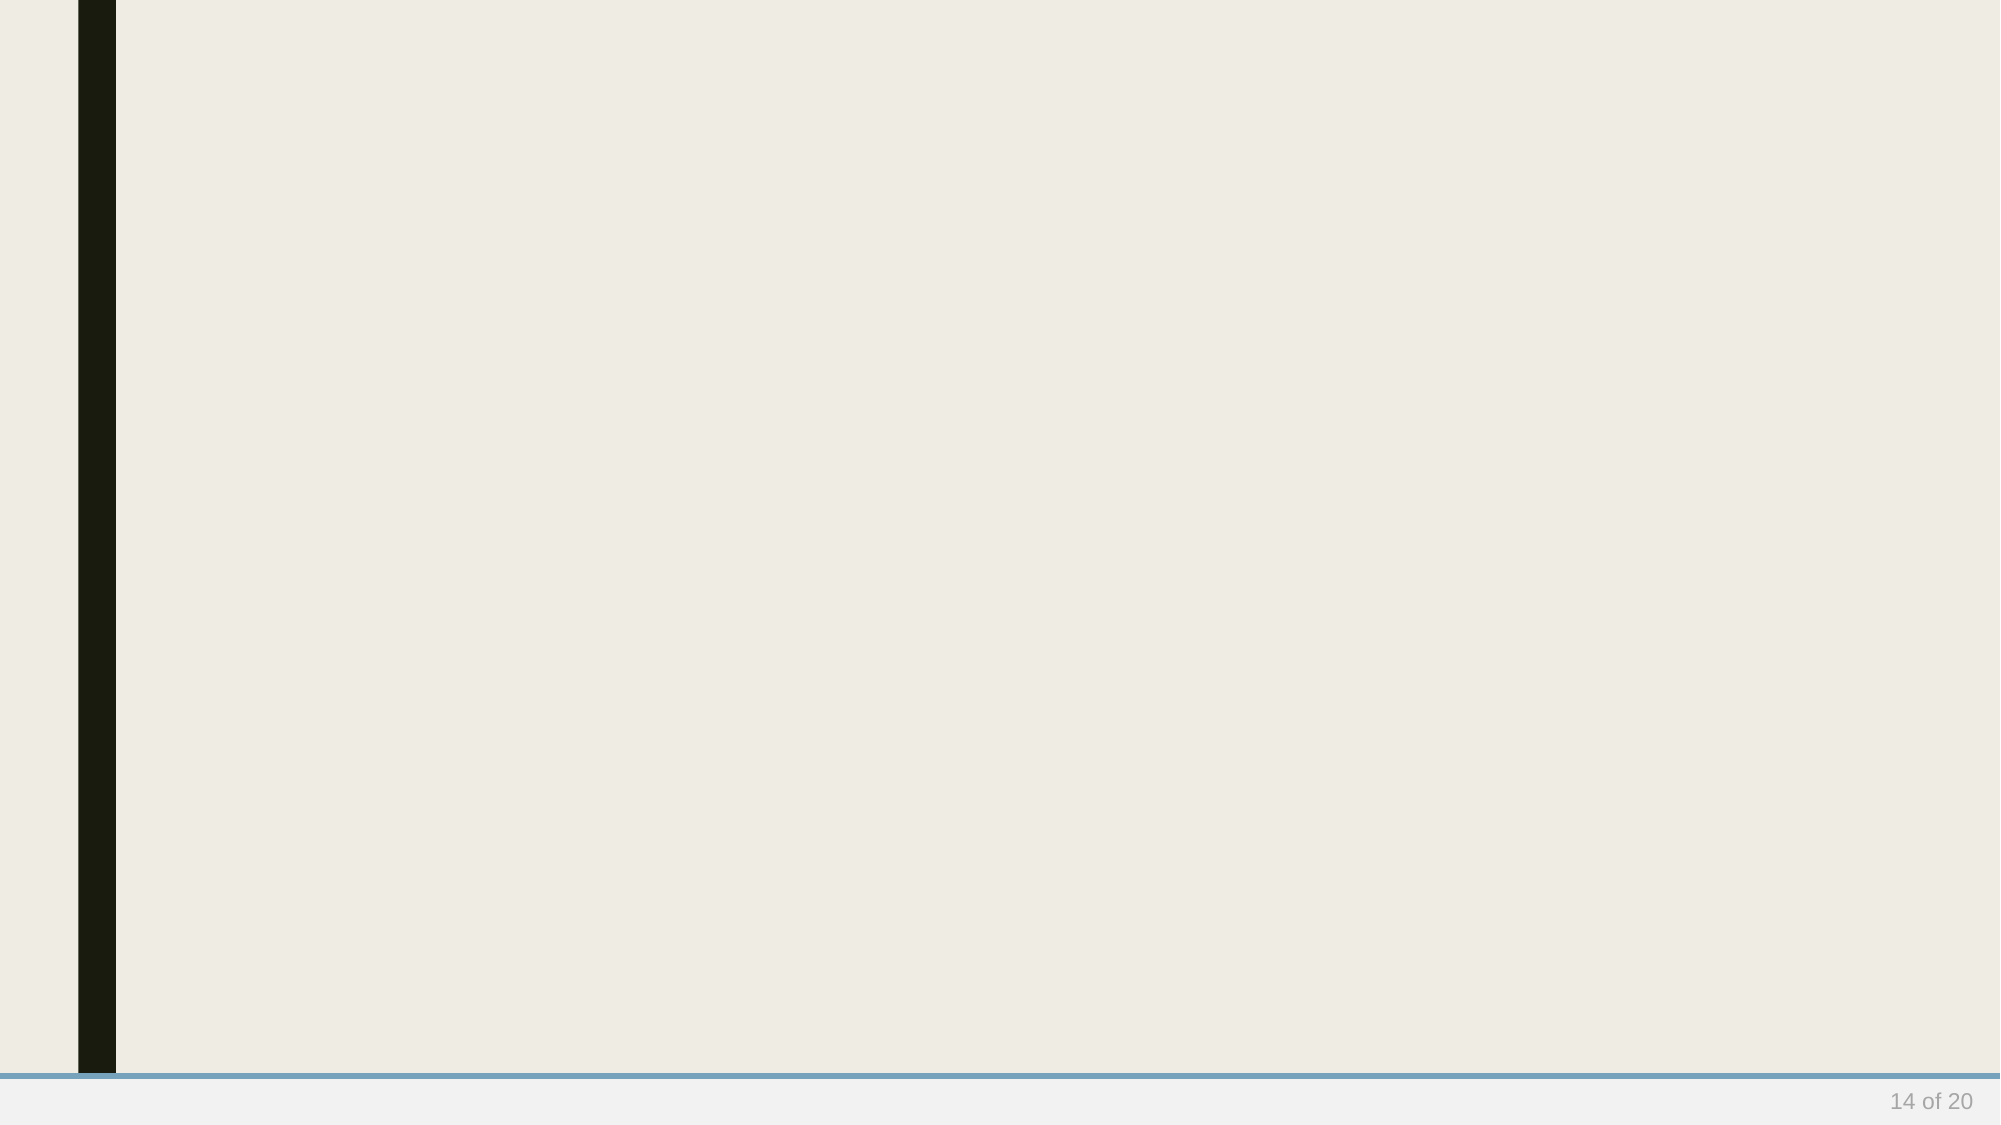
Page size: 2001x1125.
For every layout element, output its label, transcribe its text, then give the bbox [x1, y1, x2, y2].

text_box 14 of 20 [1858, 1083, 1989, 1117]
text_box [0, 1079, 2000, 1125]
